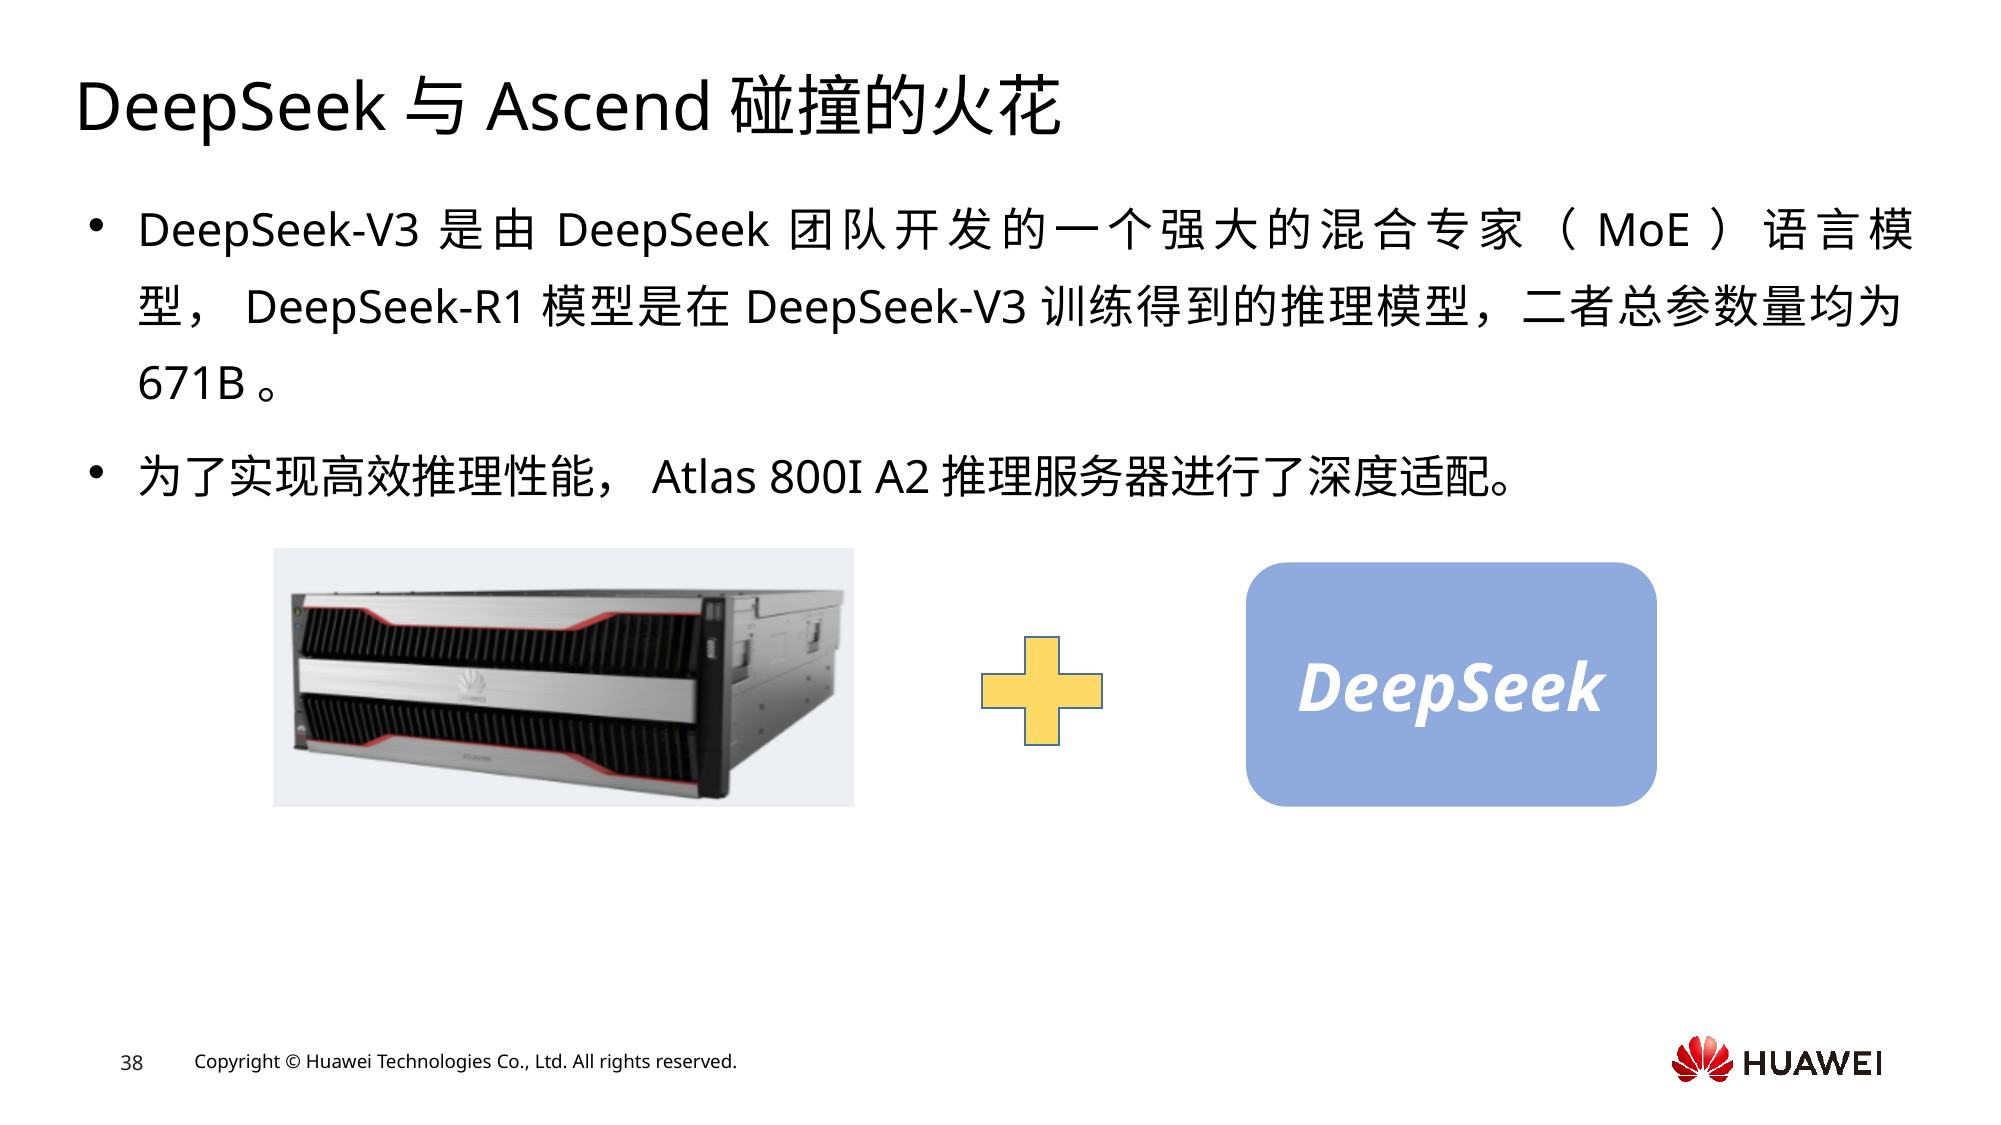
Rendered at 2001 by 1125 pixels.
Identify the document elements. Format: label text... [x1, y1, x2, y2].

picture [1672, 1036, 1881, 1082]
picture [273, 548, 854, 807]
title DeepSeek与Ascend碰撞的火花 [74, 73, 1928, 154]
text_box DeepSeek [1244, 561, 1659, 808]
text_box [981, 636, 1103, 746]
list DeepSeek-V3是由DeepSeek团队开发的一个强大的混合专家（MoE）语言模型，DeepSeek-R1模型是在DeepSeek-V3训练得到的推理模型，二者总参数量均为671B。 为了实现高效推理性能，Atlas 800I A2推理服务器进行了深度适配。 [74, 171, 1928, 973]
